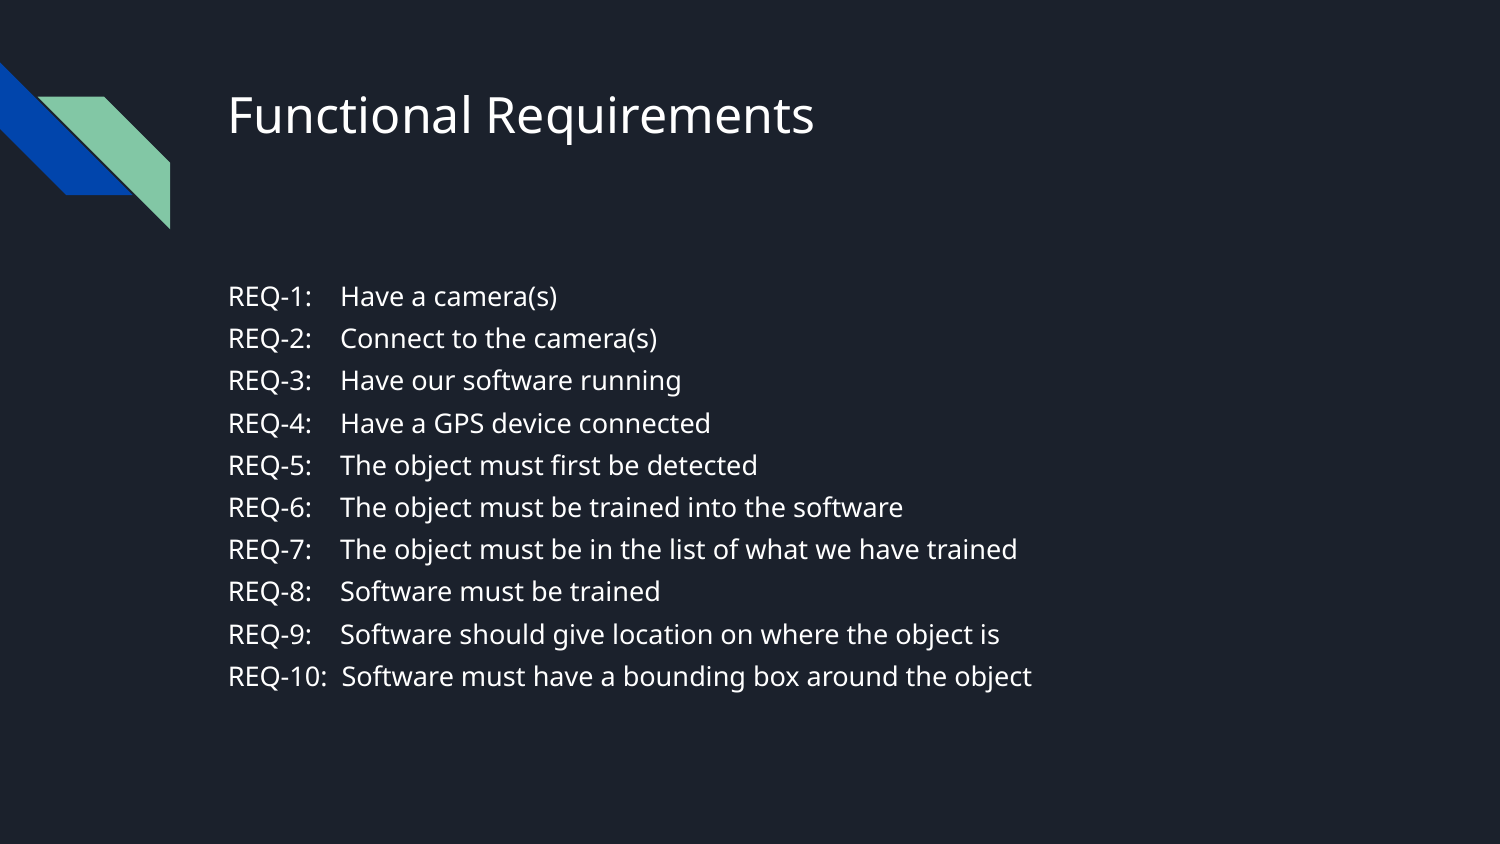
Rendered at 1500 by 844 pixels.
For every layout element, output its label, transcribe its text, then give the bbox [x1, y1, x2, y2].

title Functional Requirements [212, 64, 1368, 215]
list REQ-1: Have a camera(s) REQ-2: Connect to the camera(s) REQ-3: Have our software running REQ-4: Have a GPS device connected REQ-5: The object must first be detected REQ-6: The object must be trained into the software REQ-7: The object must be in the list of what we have trained REQ-8: Software must be trained REQ-9: Software should give location on where the object is REQ-10: Software must have a bounding box around the object [212, 257, 1368, 735]
